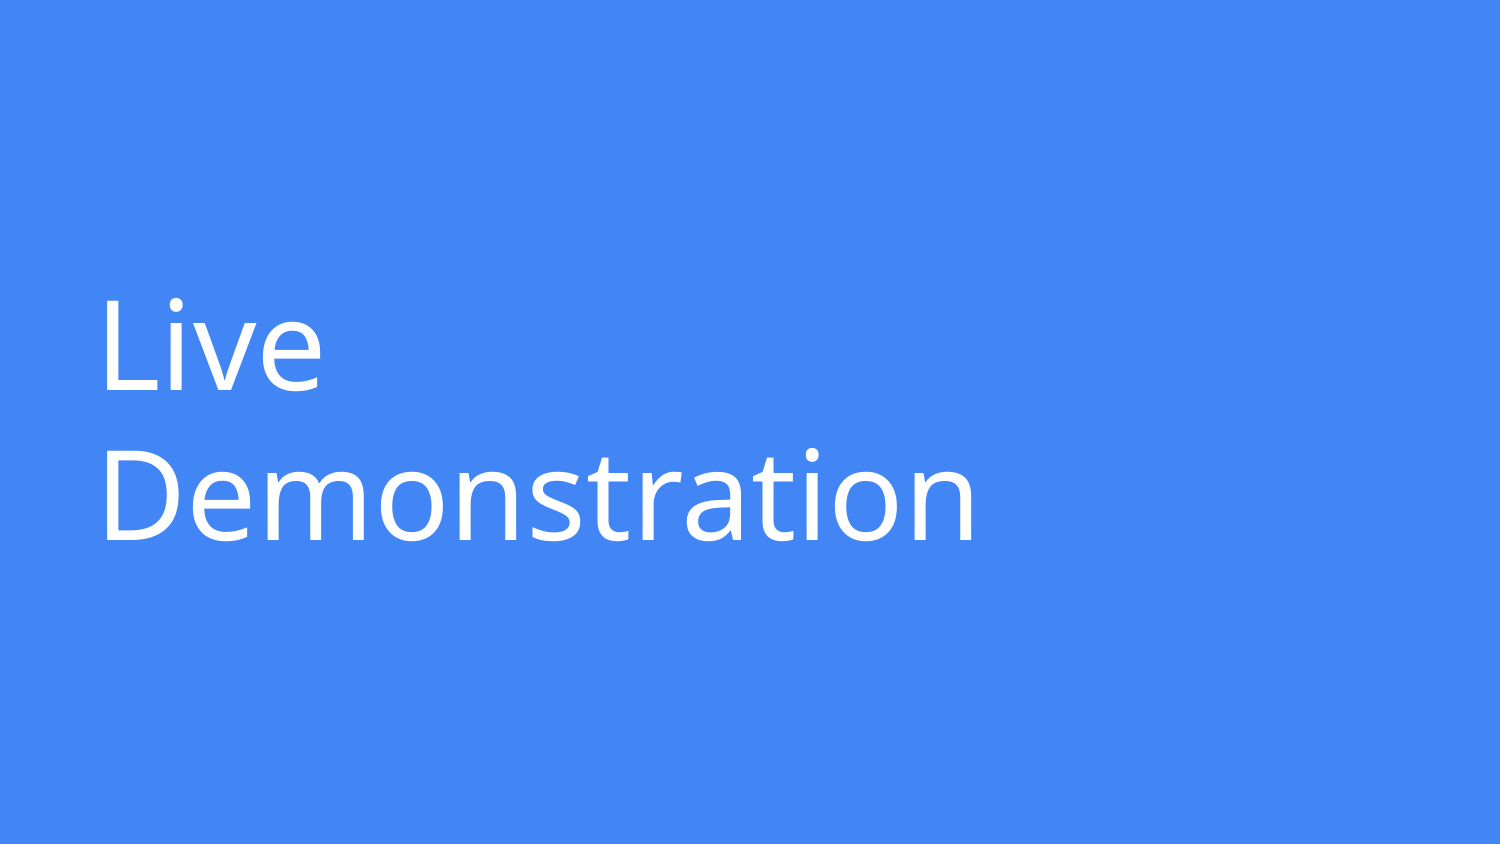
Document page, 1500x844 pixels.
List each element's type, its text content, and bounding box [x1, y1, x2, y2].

title Live Demonstration [80, 80, 1102, 752]
